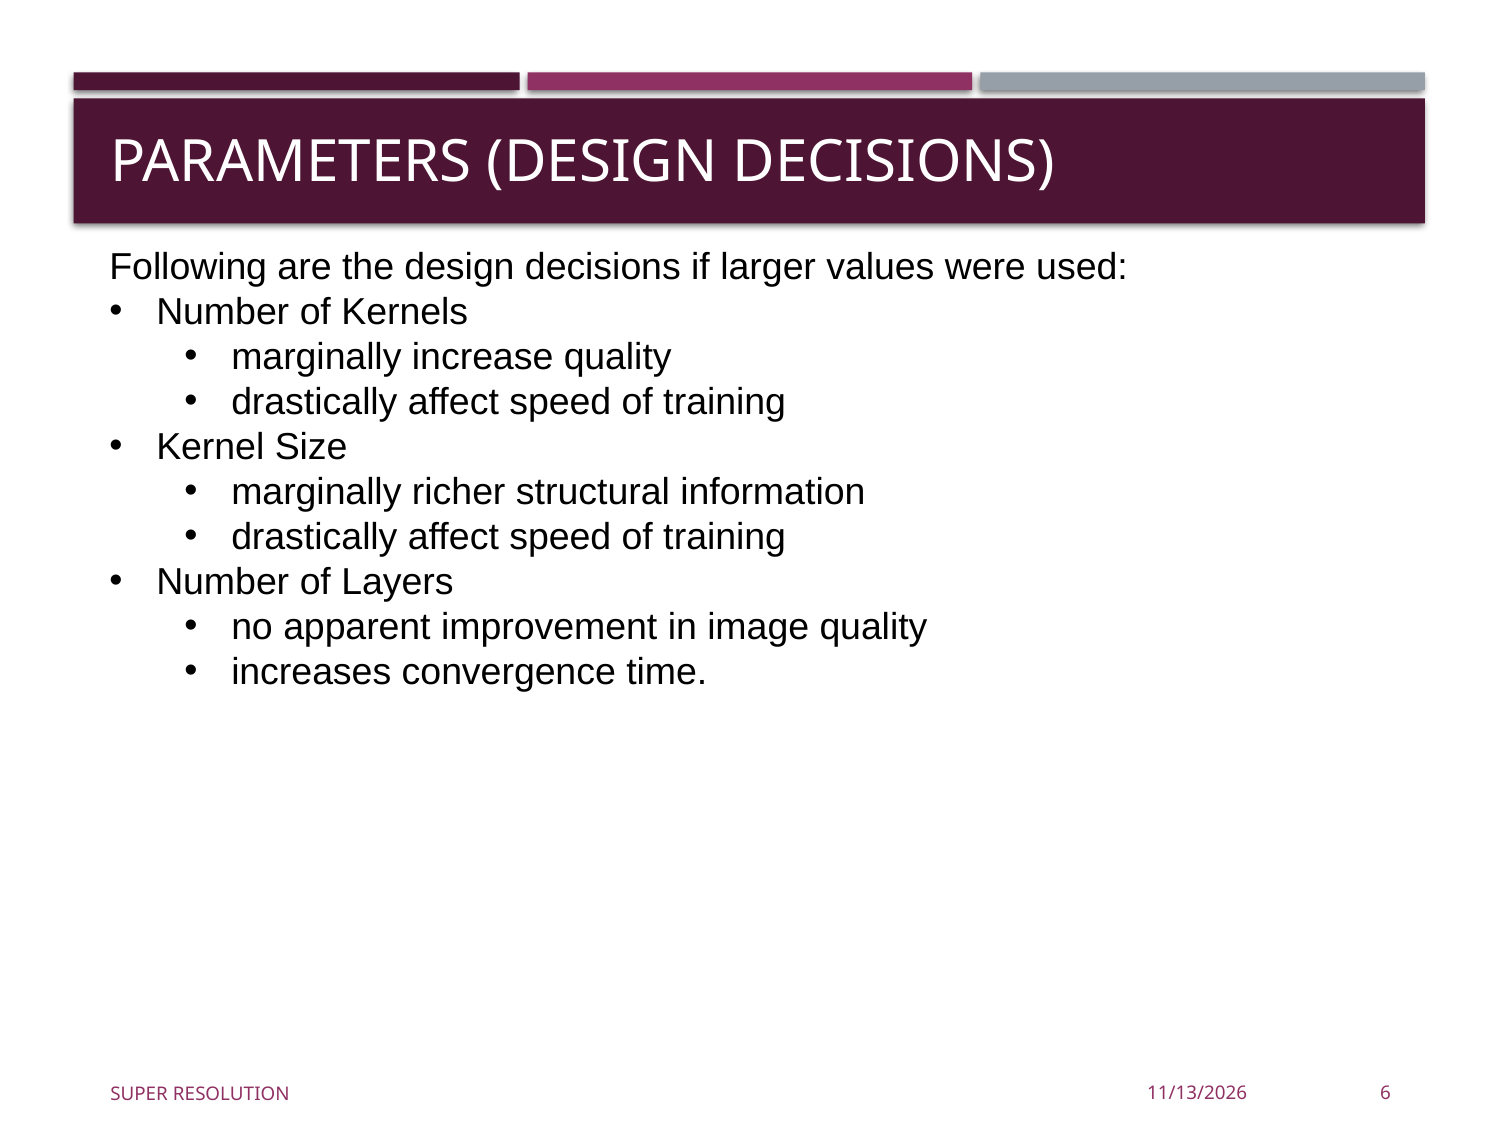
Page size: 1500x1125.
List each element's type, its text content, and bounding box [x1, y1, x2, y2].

text_box Following are the design decisions if larger values were used: Number of Kernels marginally increase quality drastically affect speed of training Kernel Size marginally richer structural information drastically affect speed of training Number of Layers no apparent improvement in image quality increases convergence time. [94, 235, 1406, 700]
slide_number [911, 1063, 1262, 1124]
title Parameters (Design Decisions) [95, 112, 1406, 201]
slide_number 6 [1279, 1063, 1406, 1124]
footer Super Resolution [95, 1062, 895, 1123]
